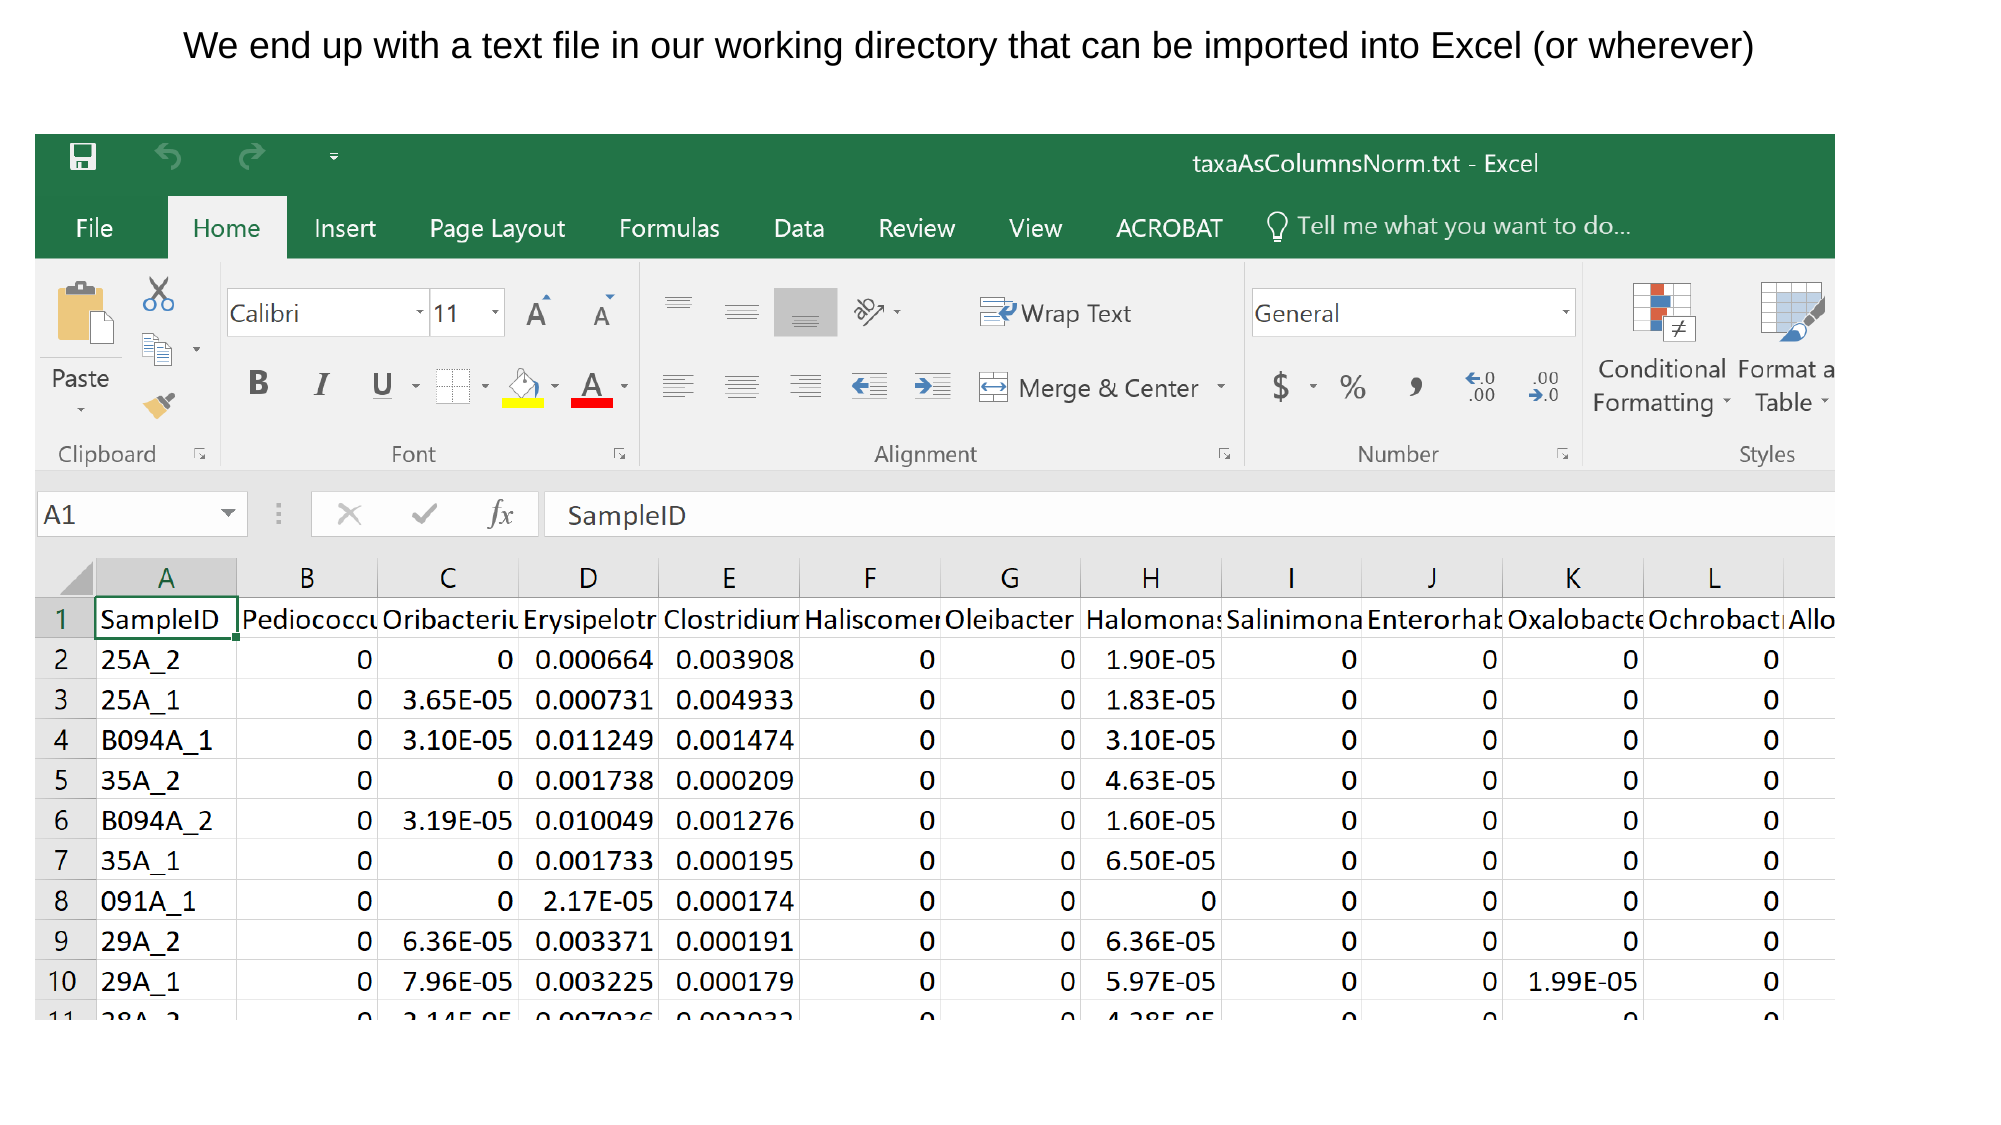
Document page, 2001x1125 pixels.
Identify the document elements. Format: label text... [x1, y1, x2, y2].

picture [35, 134, 1835, 1020]
text_box We end up with a text file in our working directory that can be imported into Excel (or wherever) [168, 13, 1782, 73]
